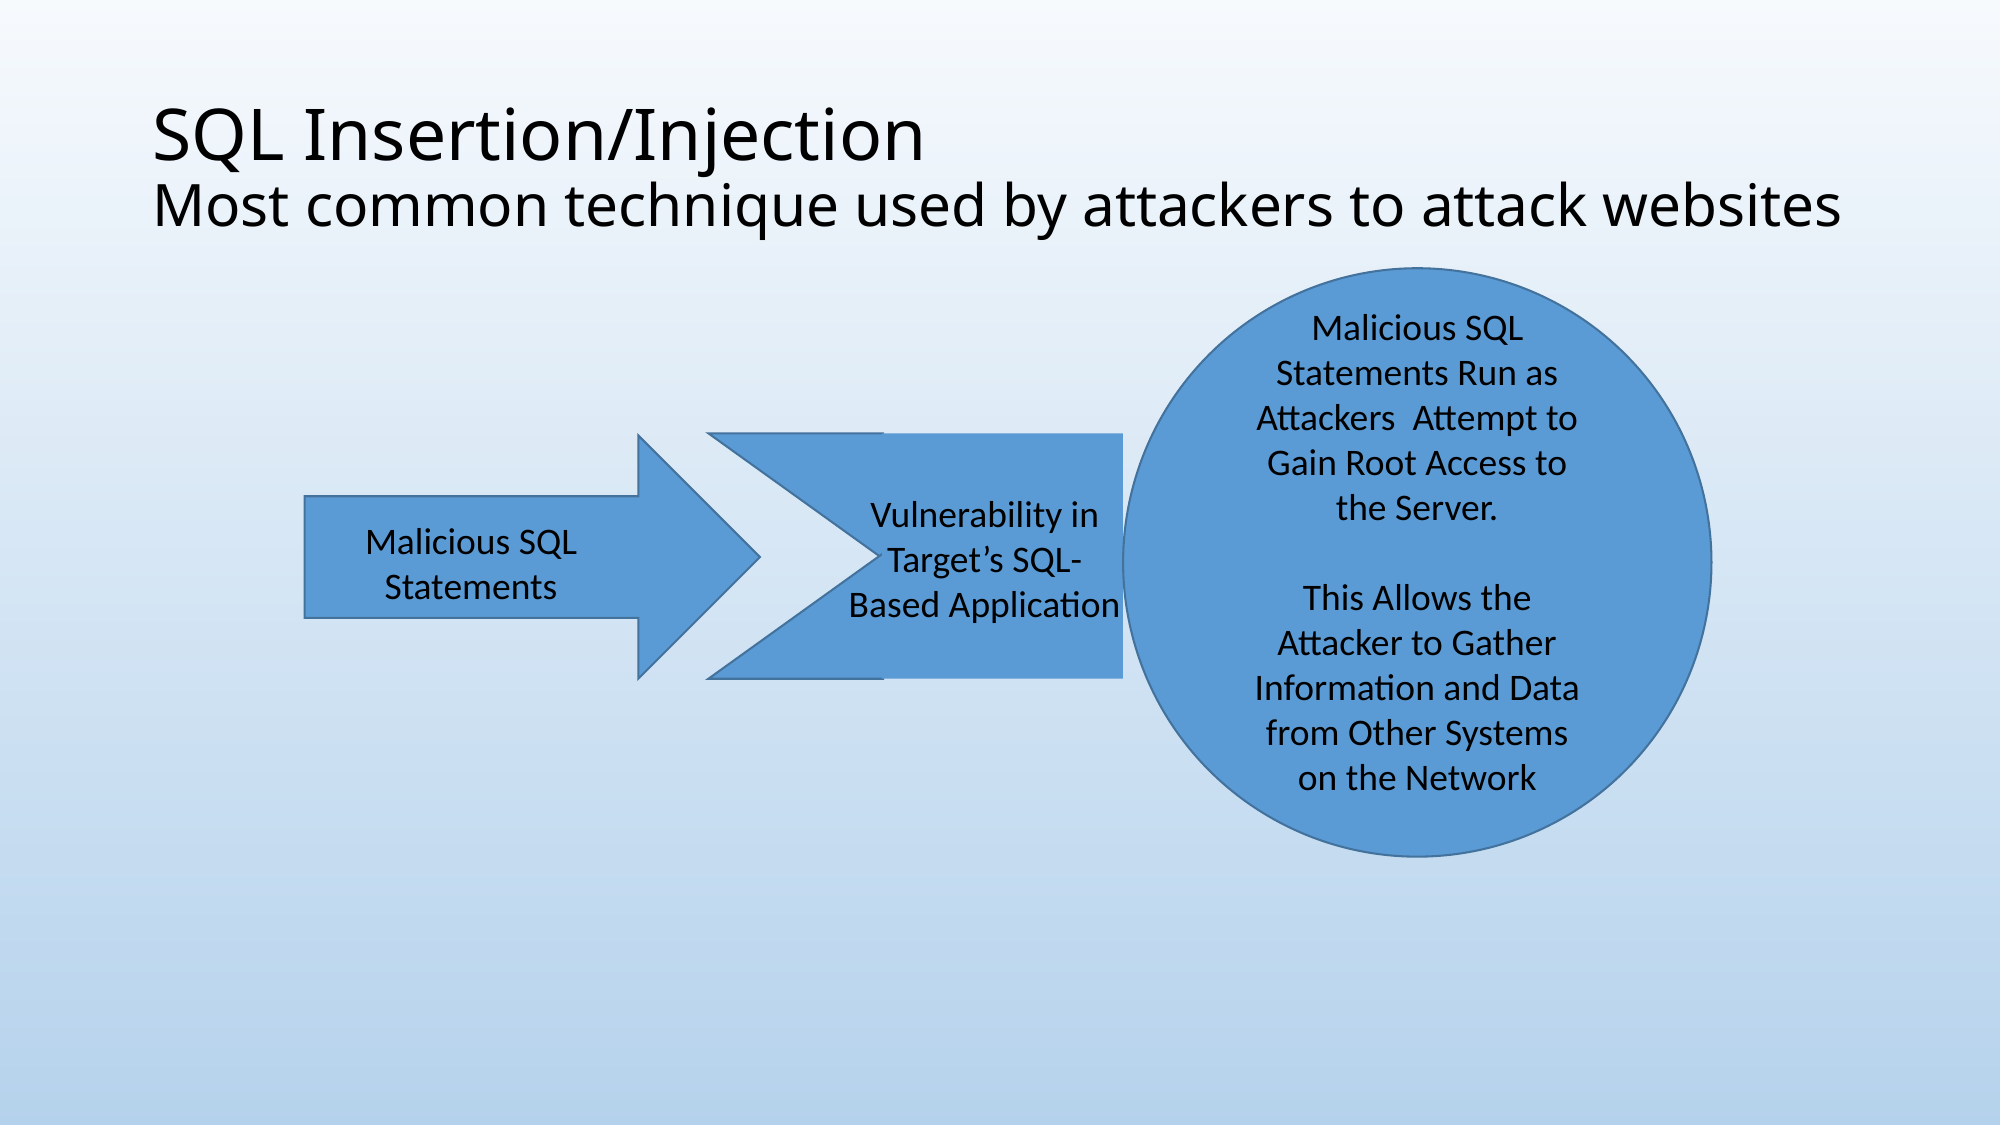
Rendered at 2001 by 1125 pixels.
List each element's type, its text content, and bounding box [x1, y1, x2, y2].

title SQL Insertion/Injection Most common technique used by attackers to attack websites [137, 59, 1863, 278]
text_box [288, 268, 1712, 857]
